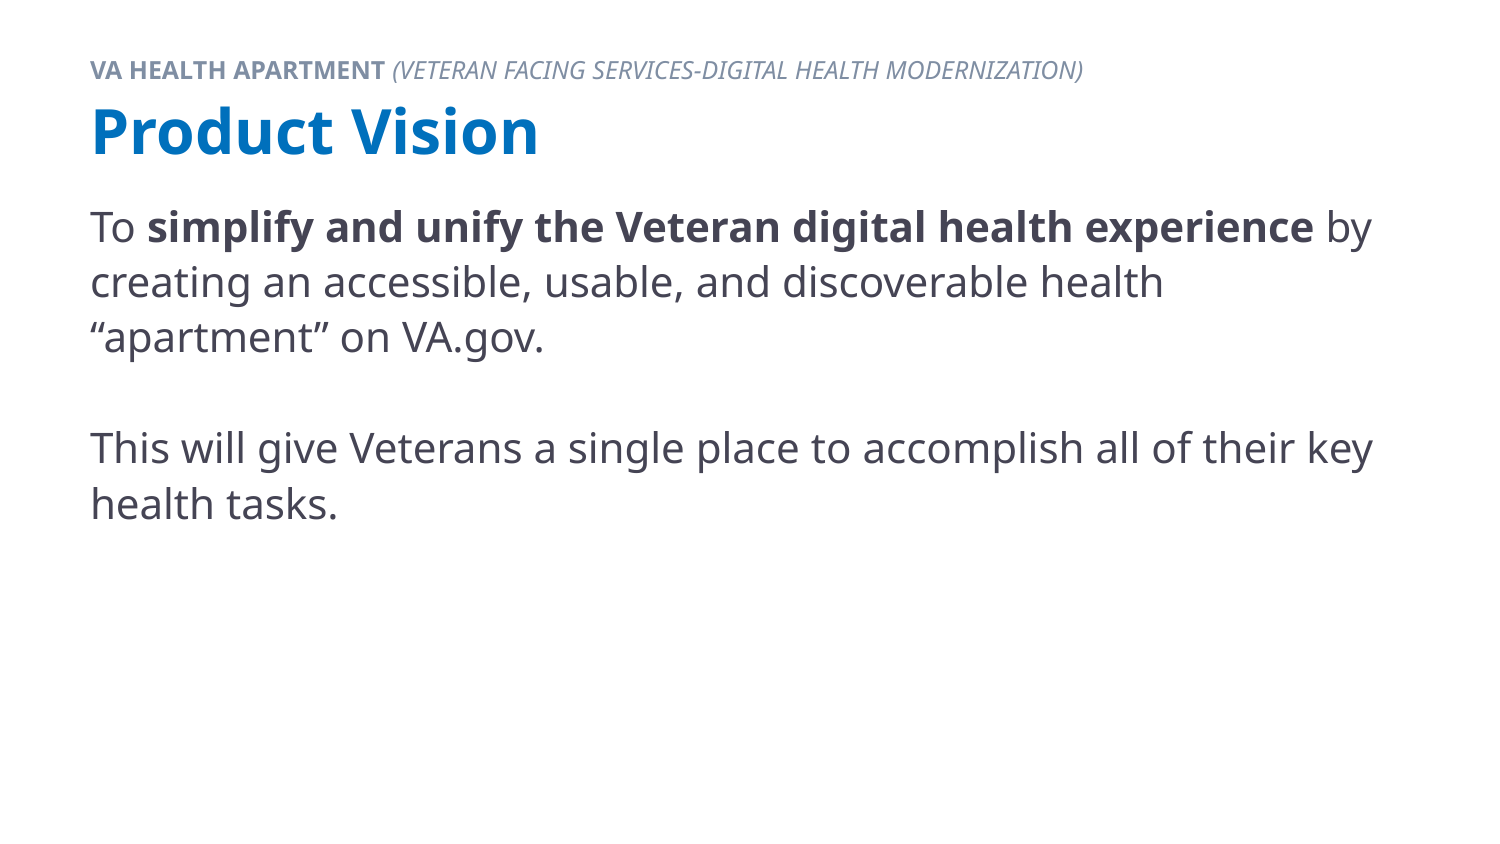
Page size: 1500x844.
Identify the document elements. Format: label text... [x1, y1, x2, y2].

title Product Vision [75, 85, 1425, 187]
list To simplify and unify the Veteran digital health experience by creating an accessible, usable, and discoverable health “apartment” on VA.gov. This will give Veterans a single place to accomplish all of their key health tasks. [75, 187, 1425, 782]
list VA HEALTH APARTMENT (VETERAN FACING SERVICES-DIGITAL HEALTH MODERNIZATION) [75, 40, 1425, 85]
